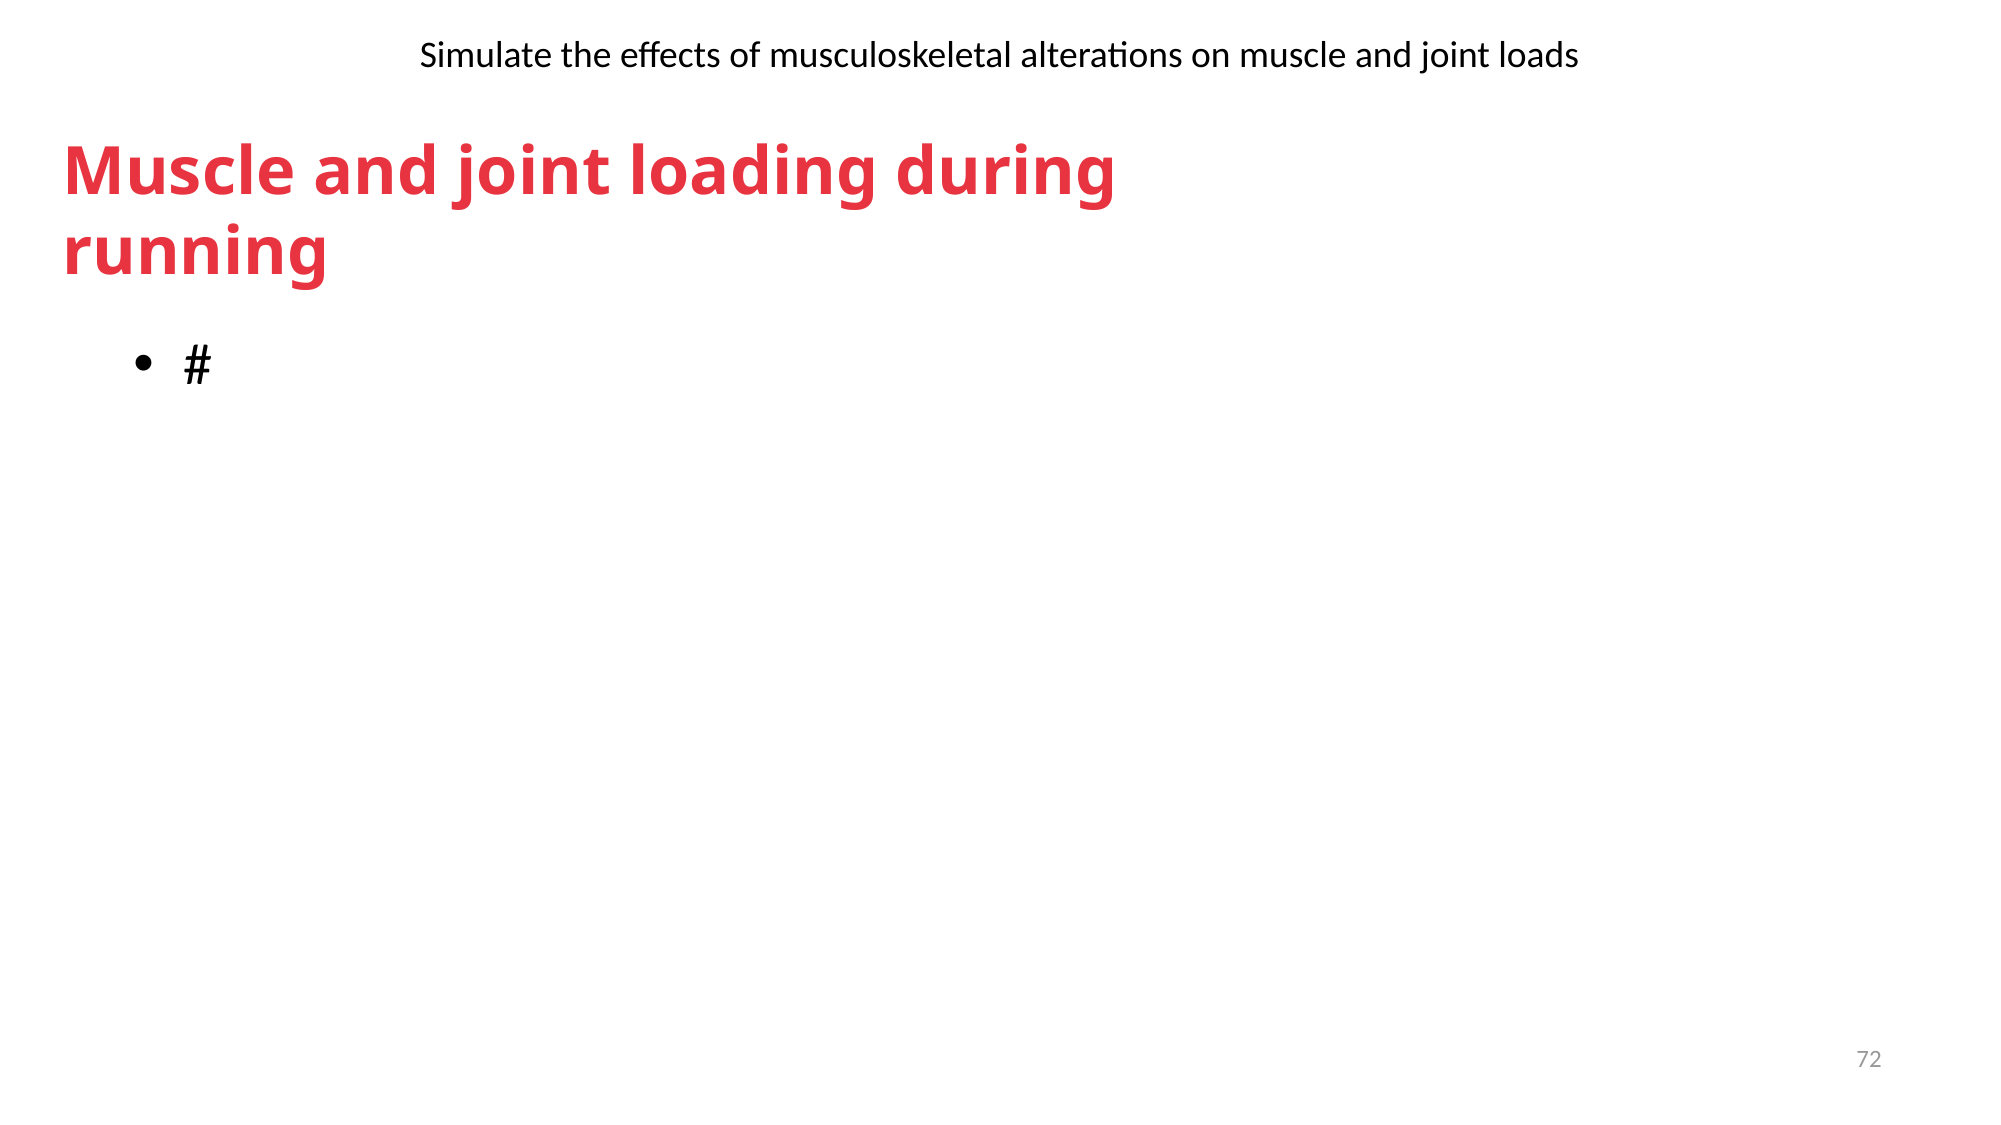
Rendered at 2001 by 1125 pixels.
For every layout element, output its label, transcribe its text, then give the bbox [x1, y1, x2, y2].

slide_number 72 [1375, 1042, 1882, 1103]
list # [118, 326, 1882, 1031]
text_box Simulate the effects of musculoskeletal alterations on muscle and joint loads [335, 22, 1665, 83]
title Muscle and joint loading during running [47, 120, 1376, 286]
